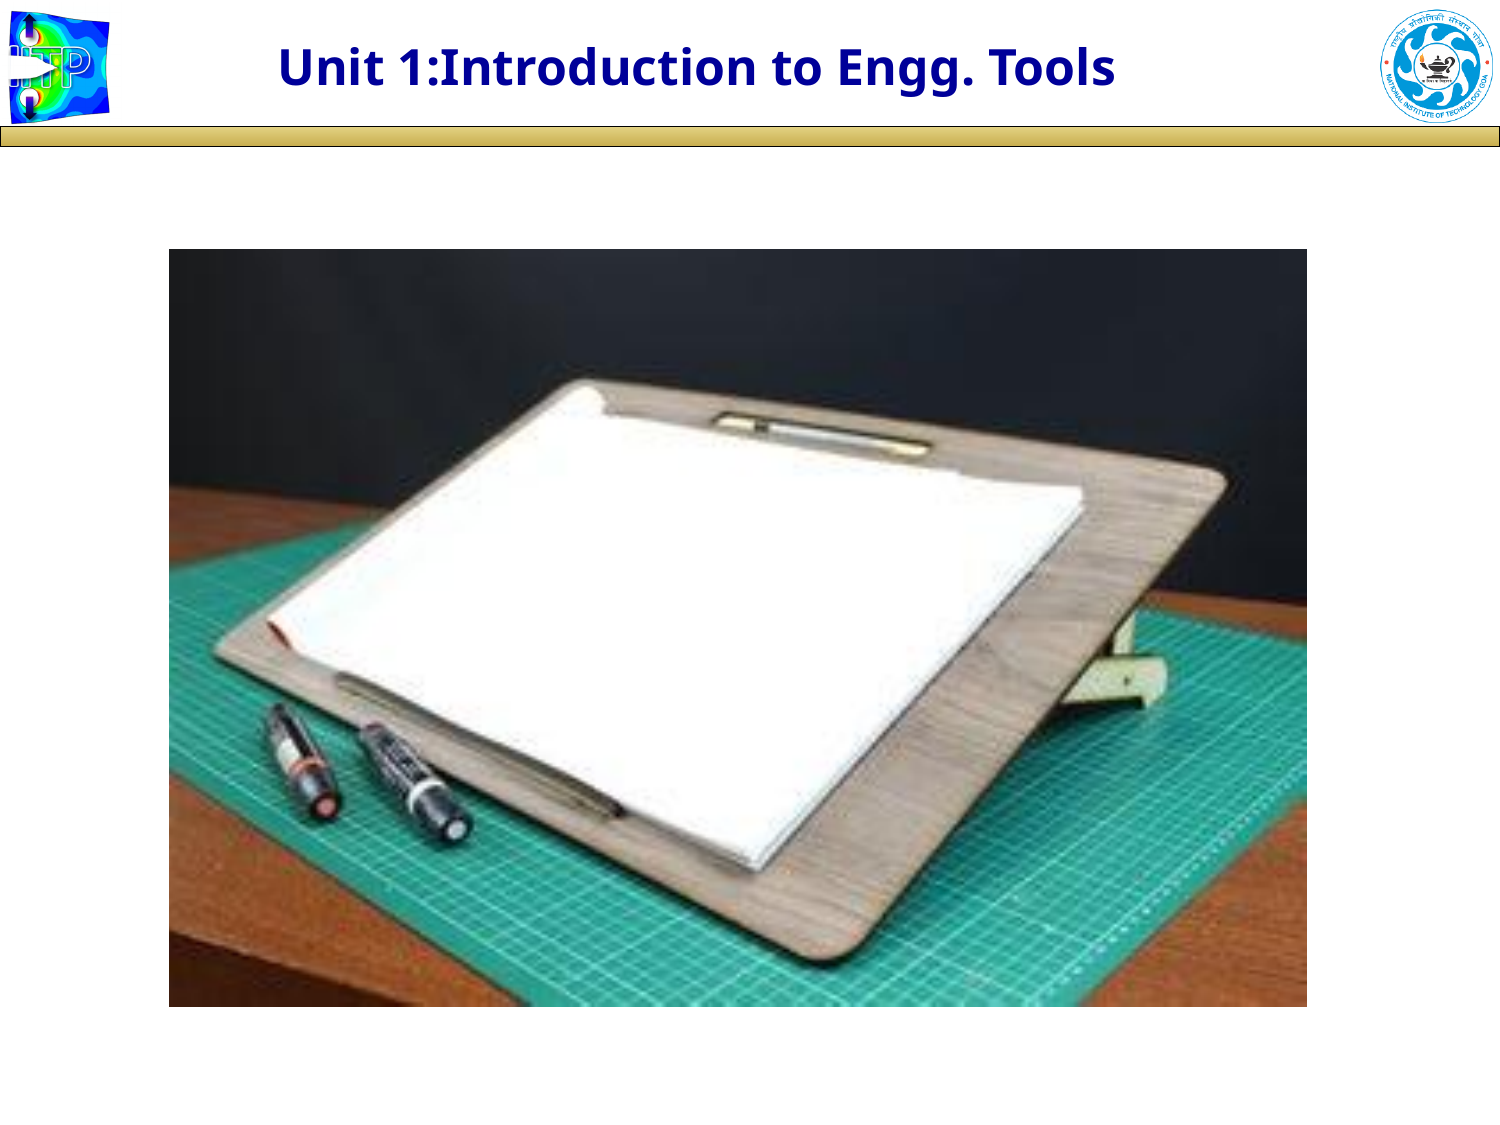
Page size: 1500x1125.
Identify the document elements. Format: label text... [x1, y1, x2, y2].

picture [1, 1, 122, 130]
text_box [0, 126, 1500, 147]
picture [1379, 9, 1493, 123]
text_box Unit 1:Introduction to Engg. Tools [262, 27, 1307, 104]
picture [169, 249, 1307, 1007]
